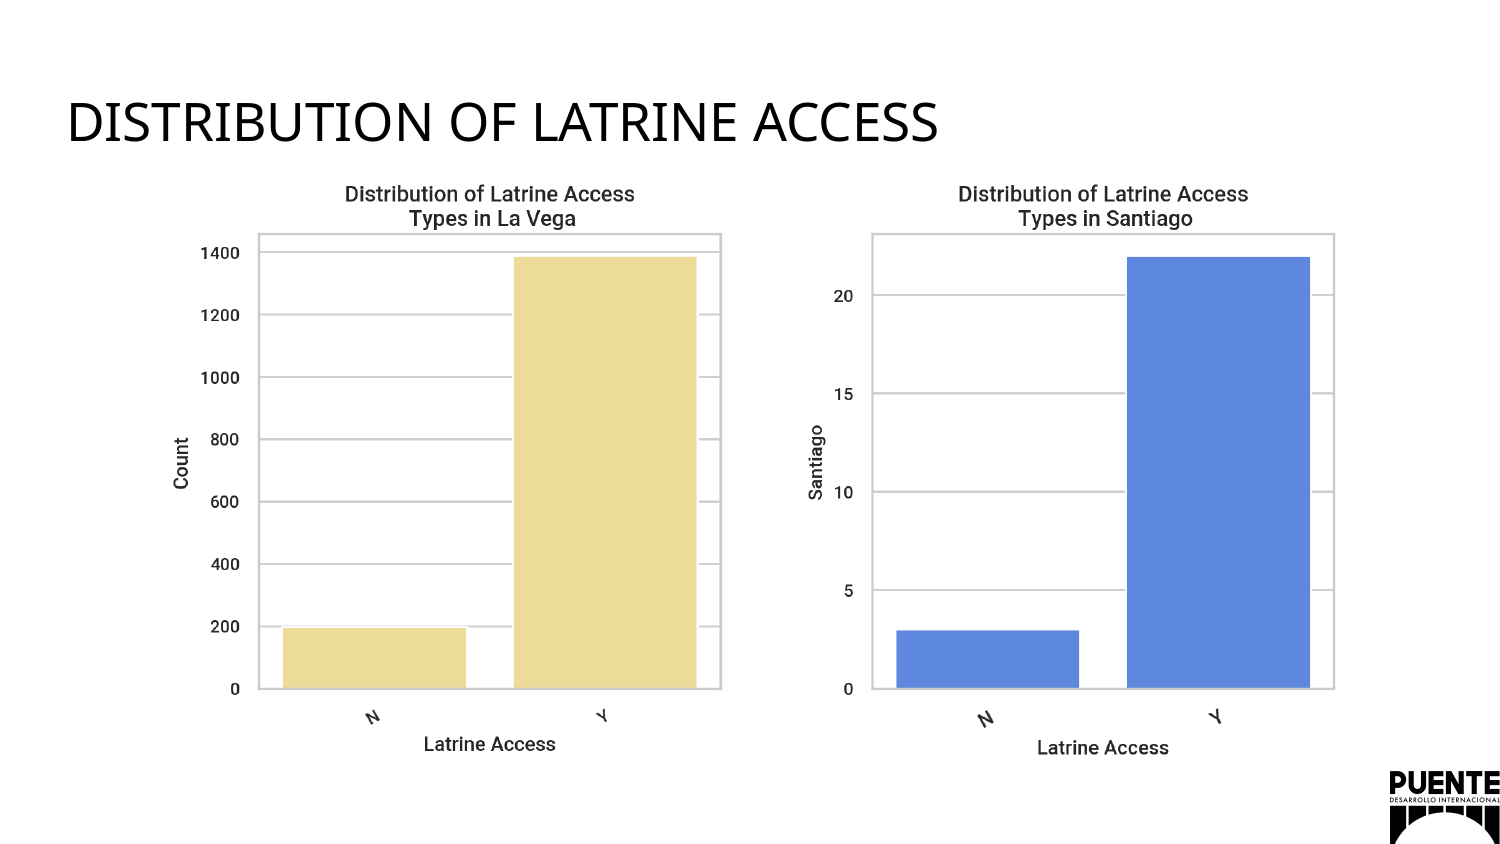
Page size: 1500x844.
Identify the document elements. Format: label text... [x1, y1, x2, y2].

picture [143, 173, 1357, 772]
title DISTRIBUTION OF LATRINE ACCESS [51, 72, 1449, 167]
picture [1390, 770, 1500, 844]
